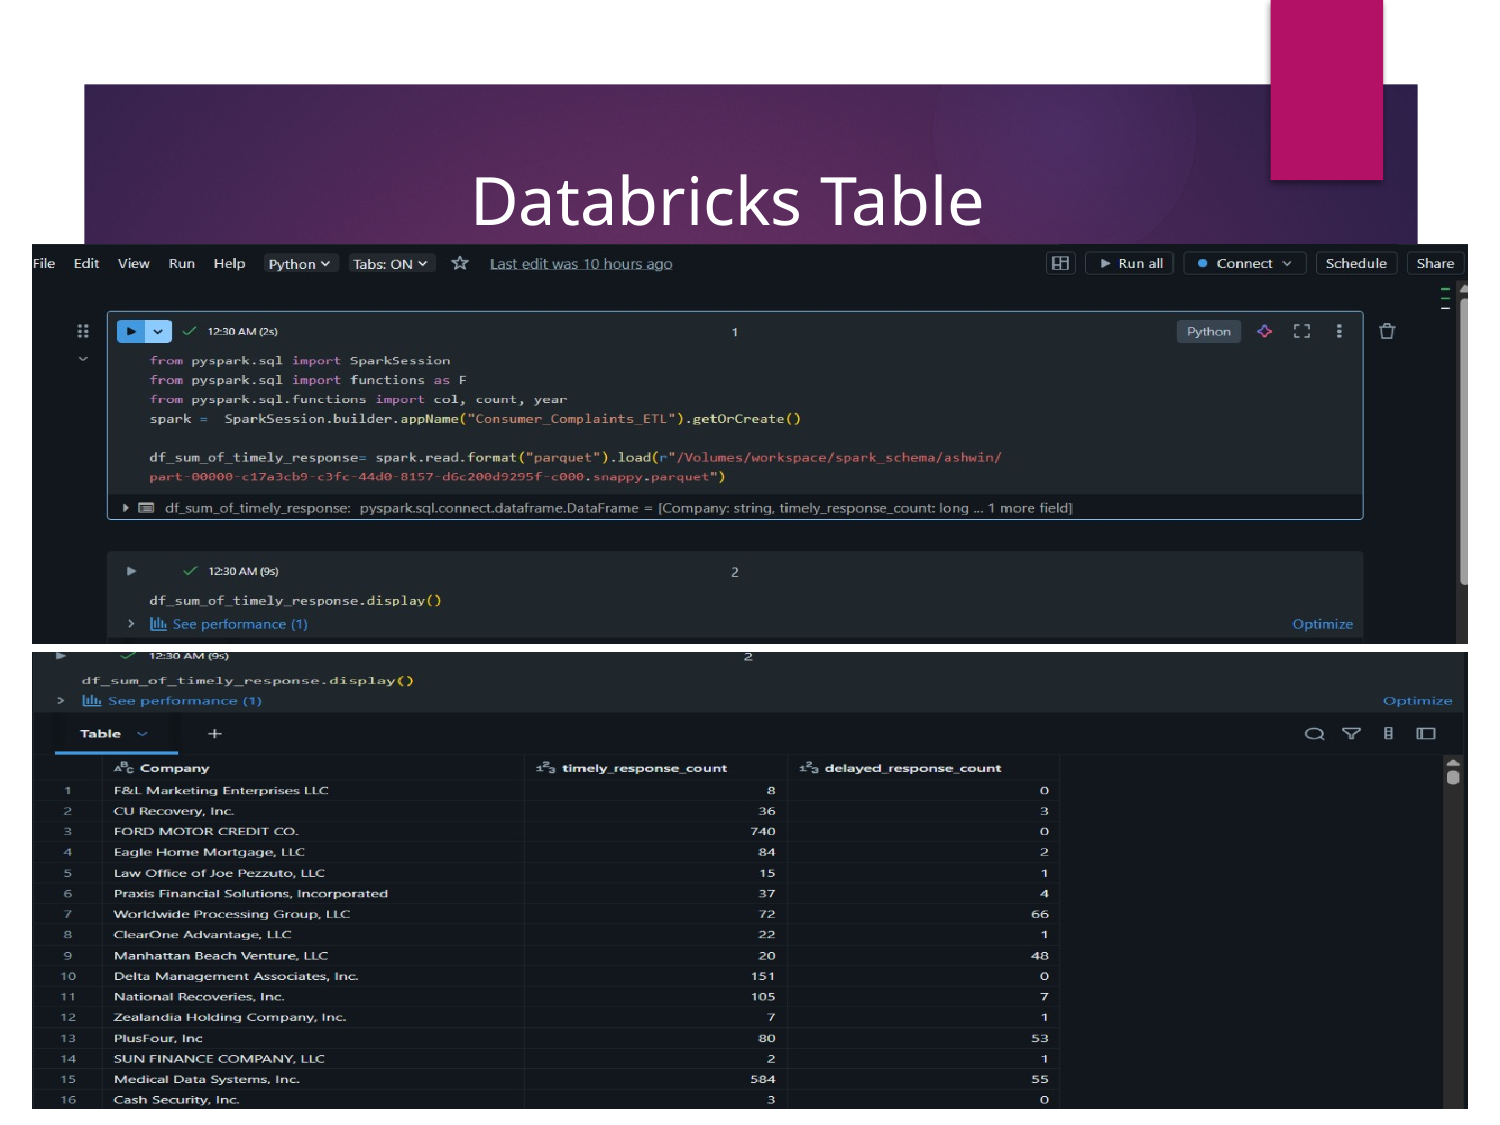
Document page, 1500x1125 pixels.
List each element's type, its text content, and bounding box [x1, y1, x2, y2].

title Databricks Table [95, 33, 1360, 242]
picture [32, 652, 1468, 1109]
picture [32, 244, 1468, 645]
